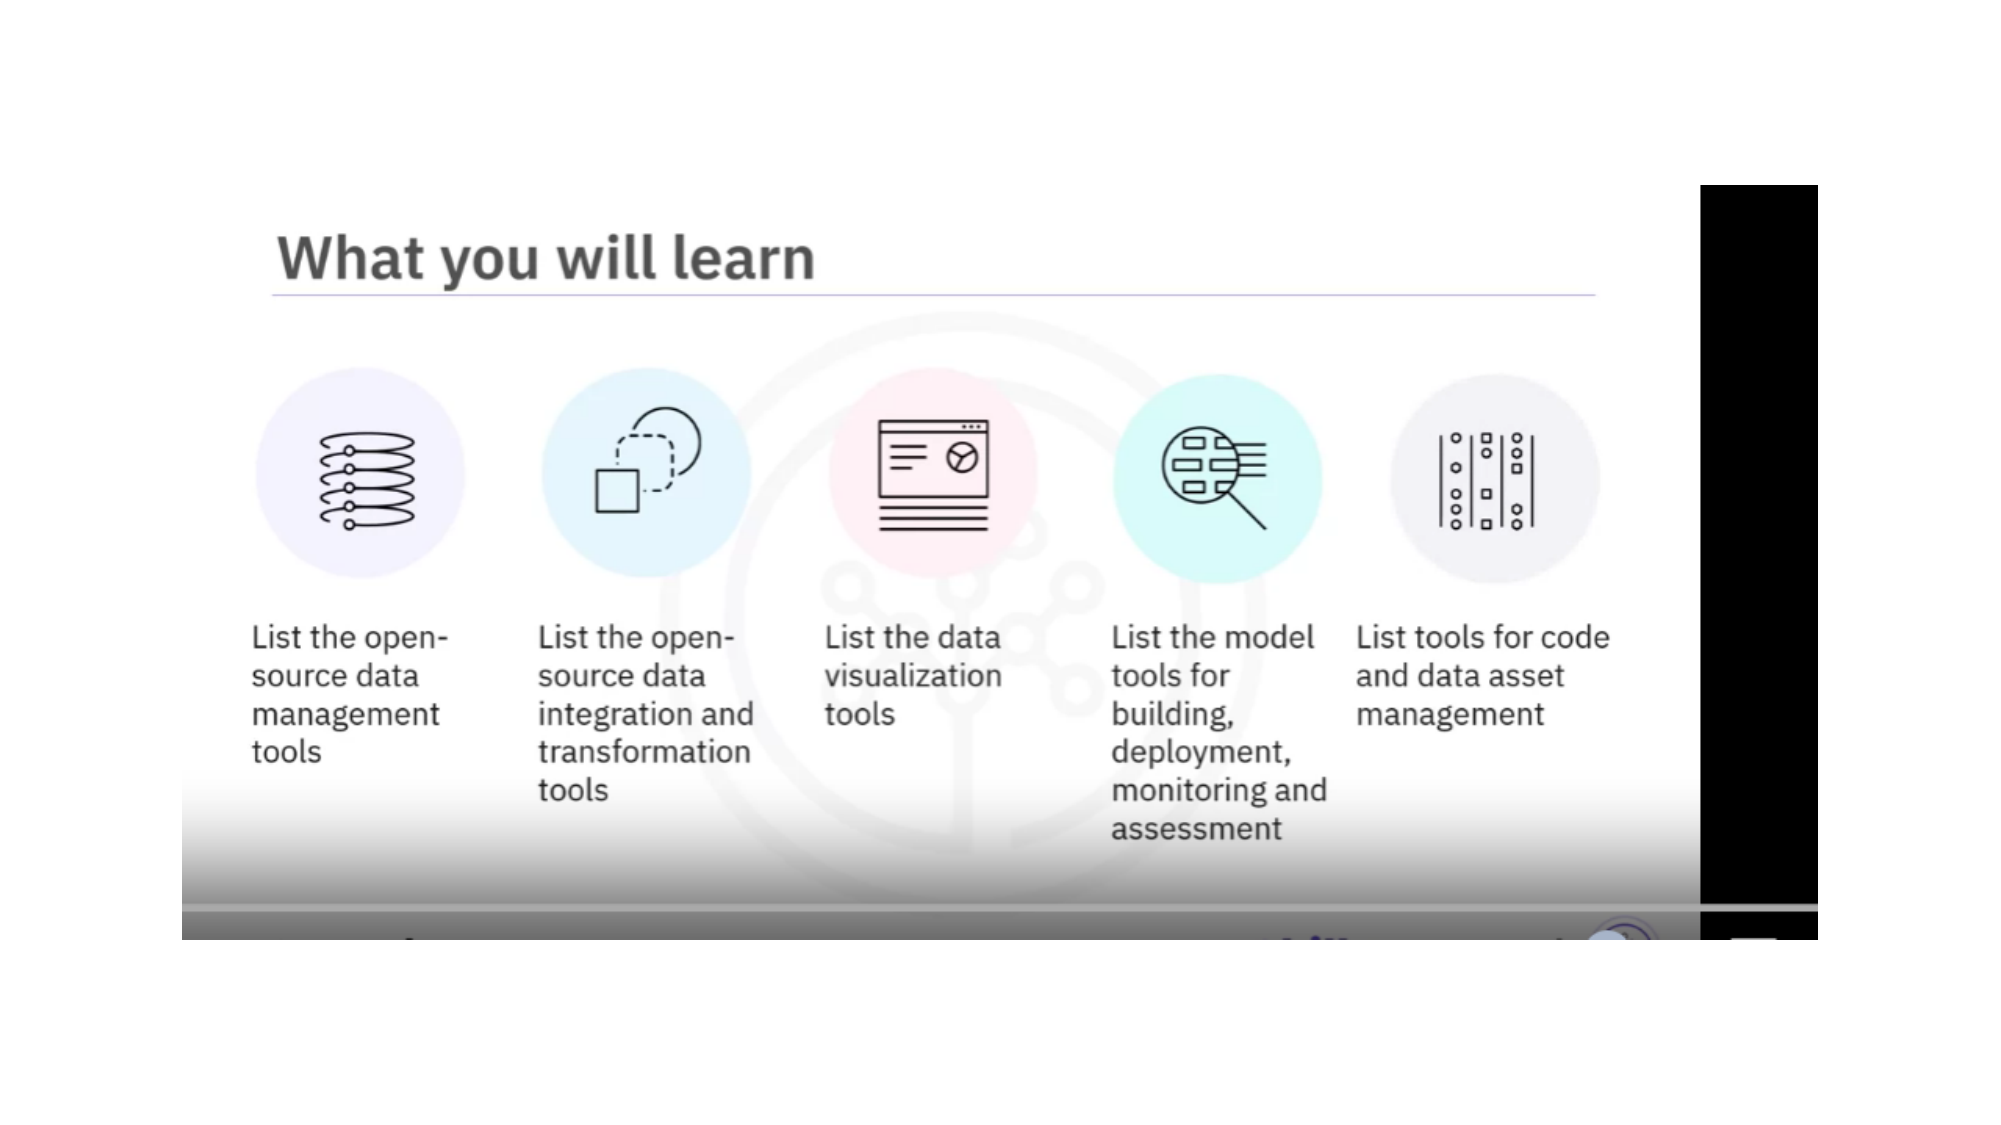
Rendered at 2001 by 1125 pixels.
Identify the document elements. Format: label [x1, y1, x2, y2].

picture [182, 185, 1818, 940]
